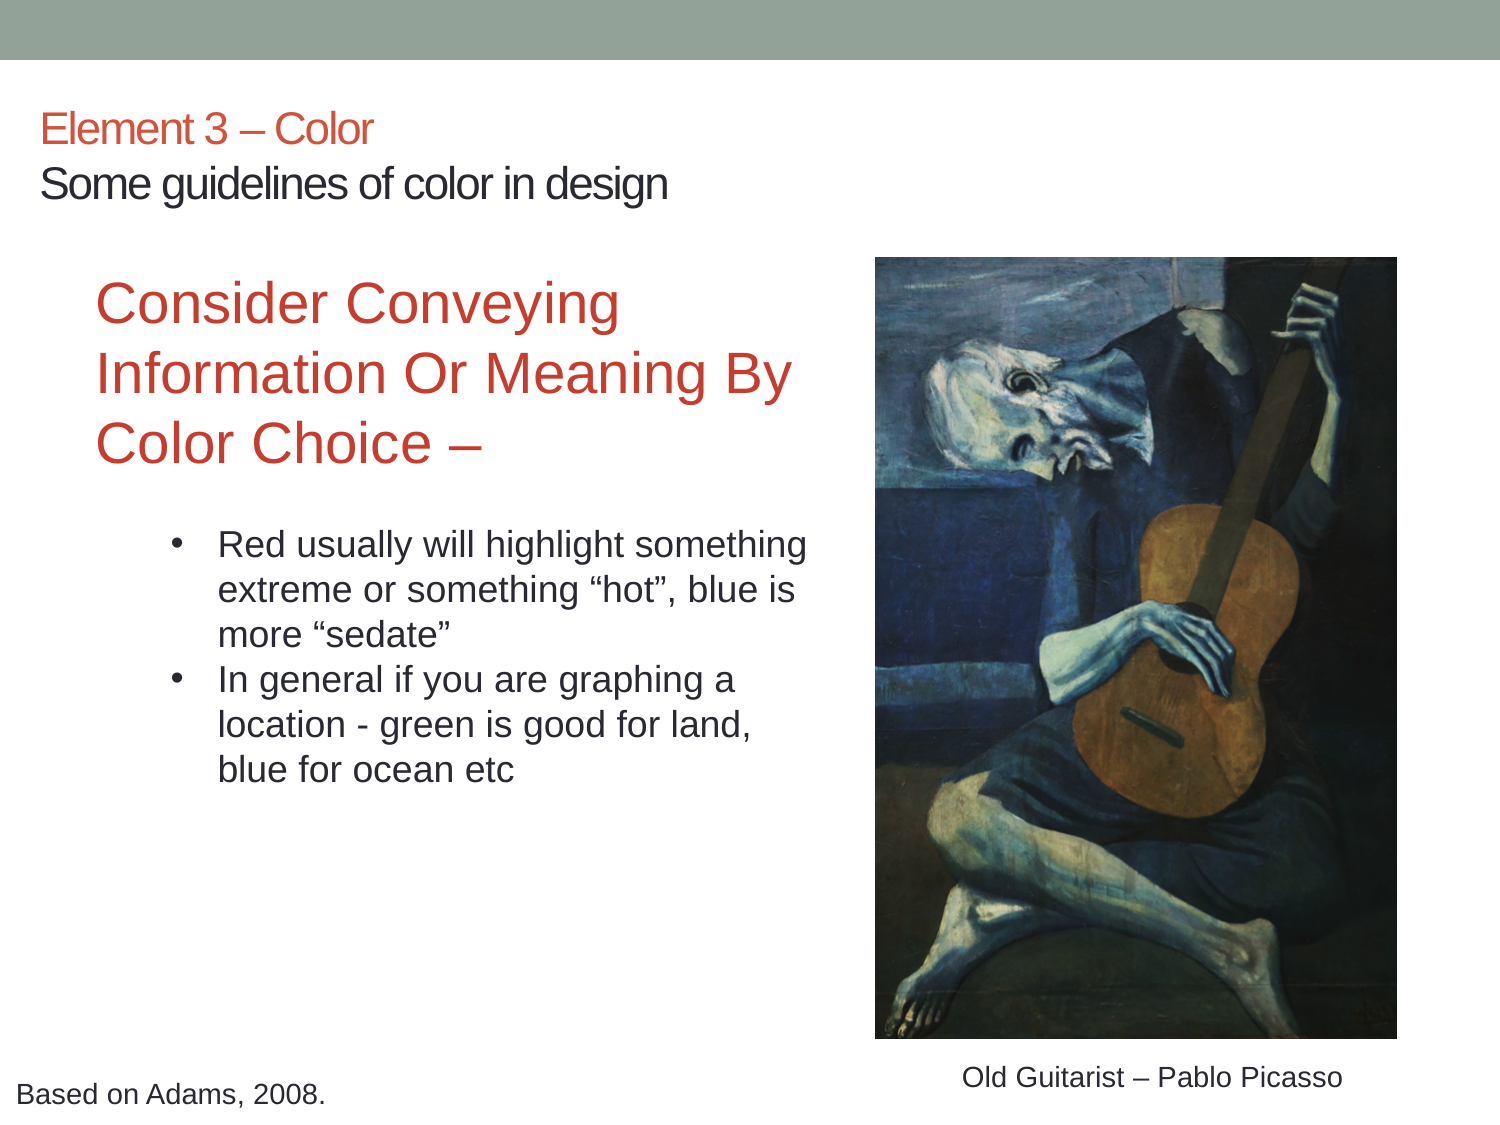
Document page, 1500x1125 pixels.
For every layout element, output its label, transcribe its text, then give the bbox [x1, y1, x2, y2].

text_box Consider Conveying Information Or Meaning By Color Choice – Red usually will highlight something extreme or something “hot”, blue is more “sedate” In general if you are graphing a location - green is good for land, blue for ocean etc [80, 257, 824, 843]
text_box Based on Adams, 2008. [1, 1068, 342, 1119]
picture [874, 257, 1397, 1039]
text_box Old Guitarist – Pablo Picasso [947, 1050, 1359, 1101]
title Element 3 – Color Some guidelines of color in design [24, 90, 1375, 254]
